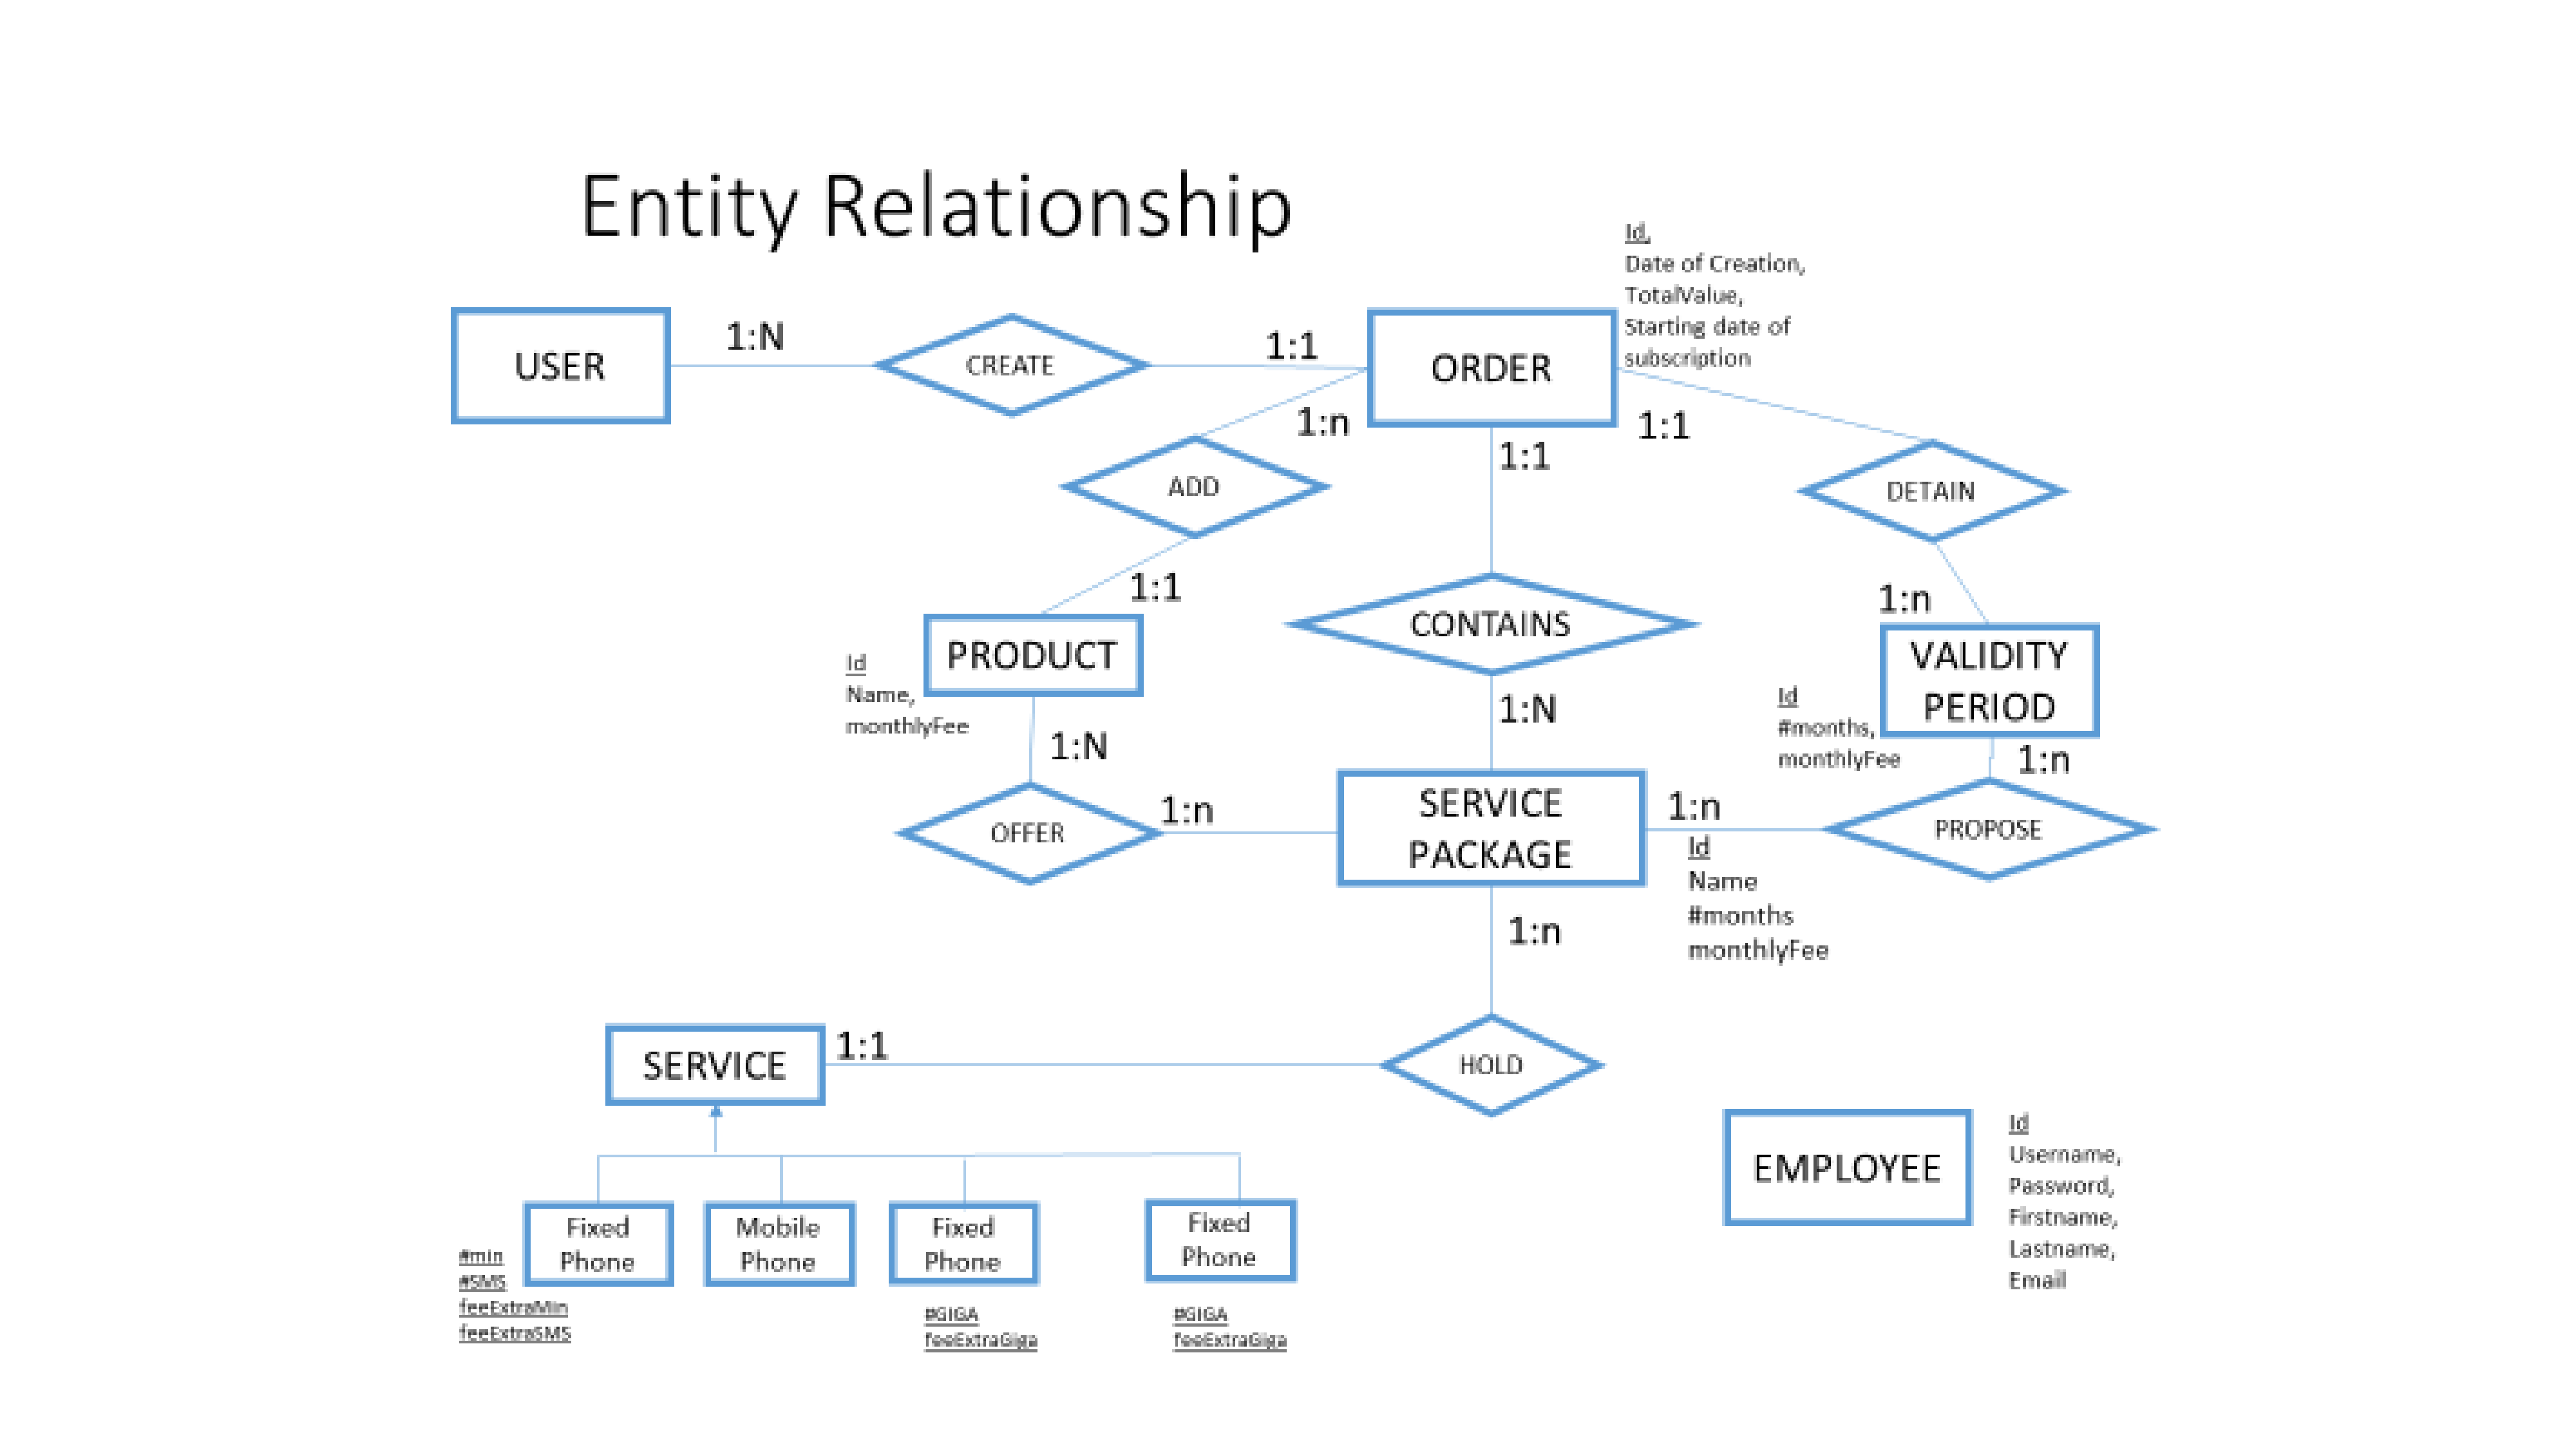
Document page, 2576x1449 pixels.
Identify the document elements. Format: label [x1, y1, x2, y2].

picture [442, 107, 2161, 1396]
